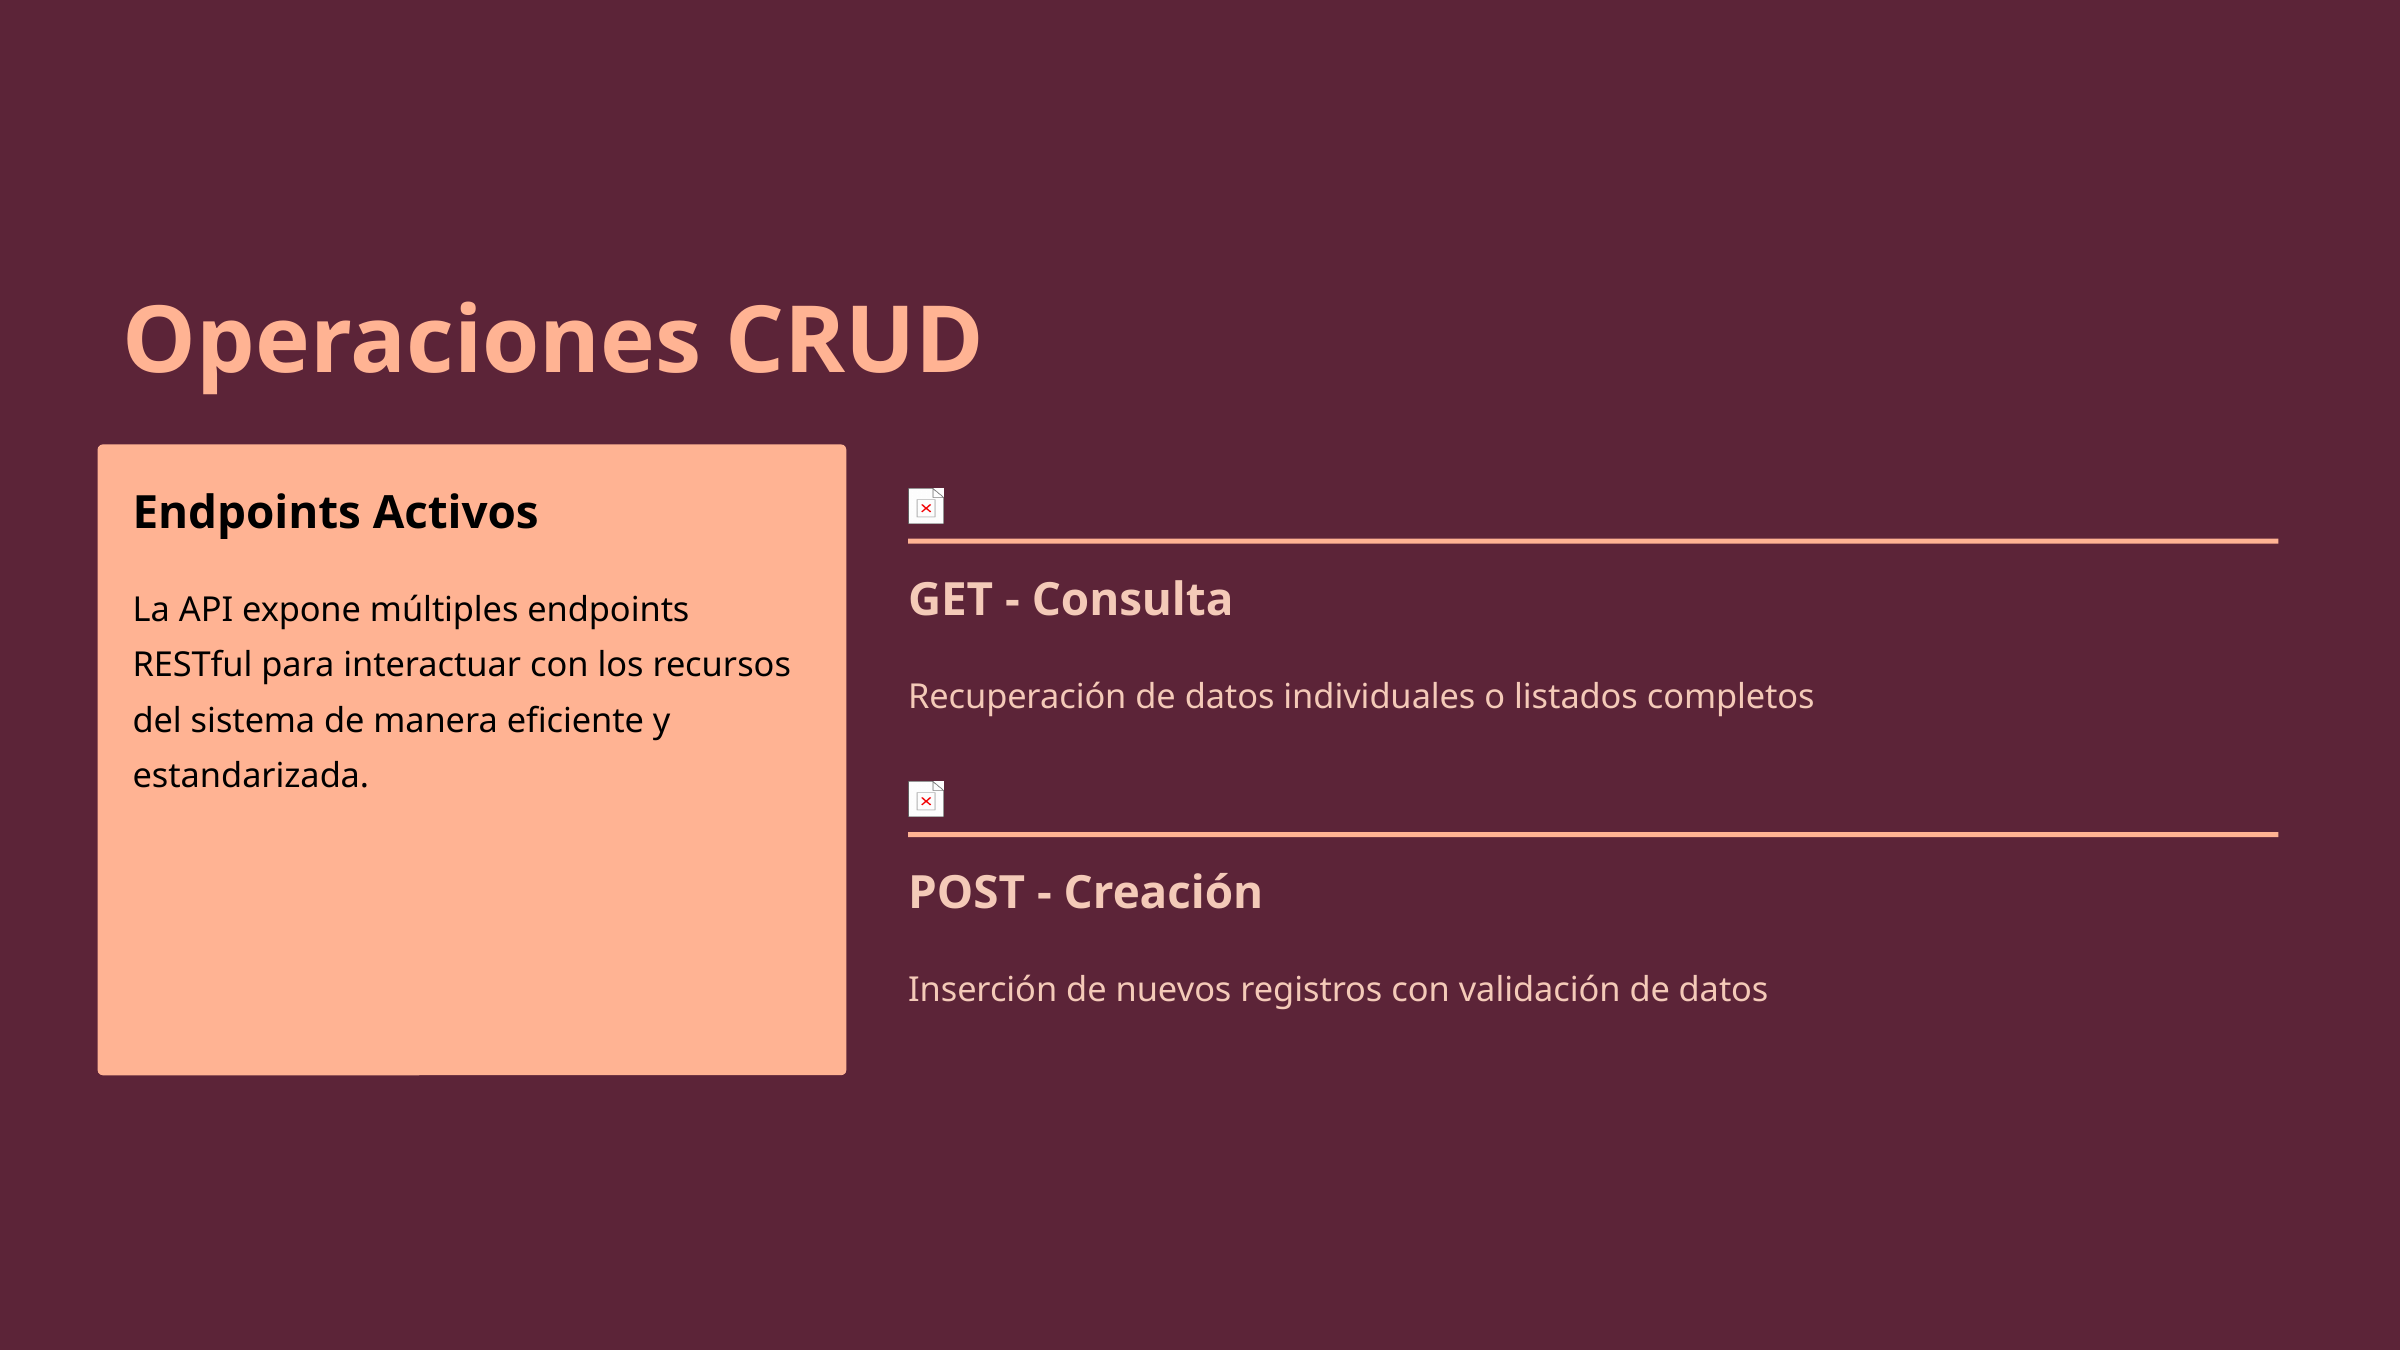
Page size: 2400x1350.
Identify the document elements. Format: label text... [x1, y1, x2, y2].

text_box La API expone múltiples endpoints RESTful para interactuar con los recursos del sistema de manera eficiente y estandarizada. [132, 573, 812, 798]
text_box [908, 832, 2279, 838]
text_box Endpoints Activos [132, 479, 601, 538]
picture [908, 488, 944, 524]
text_box [97, 444, 847, 1076]
picture [908, 781, 944, 817]
text_box [908, 538, 2279, 544]
text_box GET - Consulta [908, 566, 1377, 625]
text_box Operaciones CRUD [122, 274, 1060, 392]
text_box Inserción de nuevos registros con validación de datos [908, 953, 2279, 1010]
text_box Recuperación de datos individuales o listados completos [908, 659, 2279, 716]
text_box POST - Creación [908, 859, 1377, 919]
